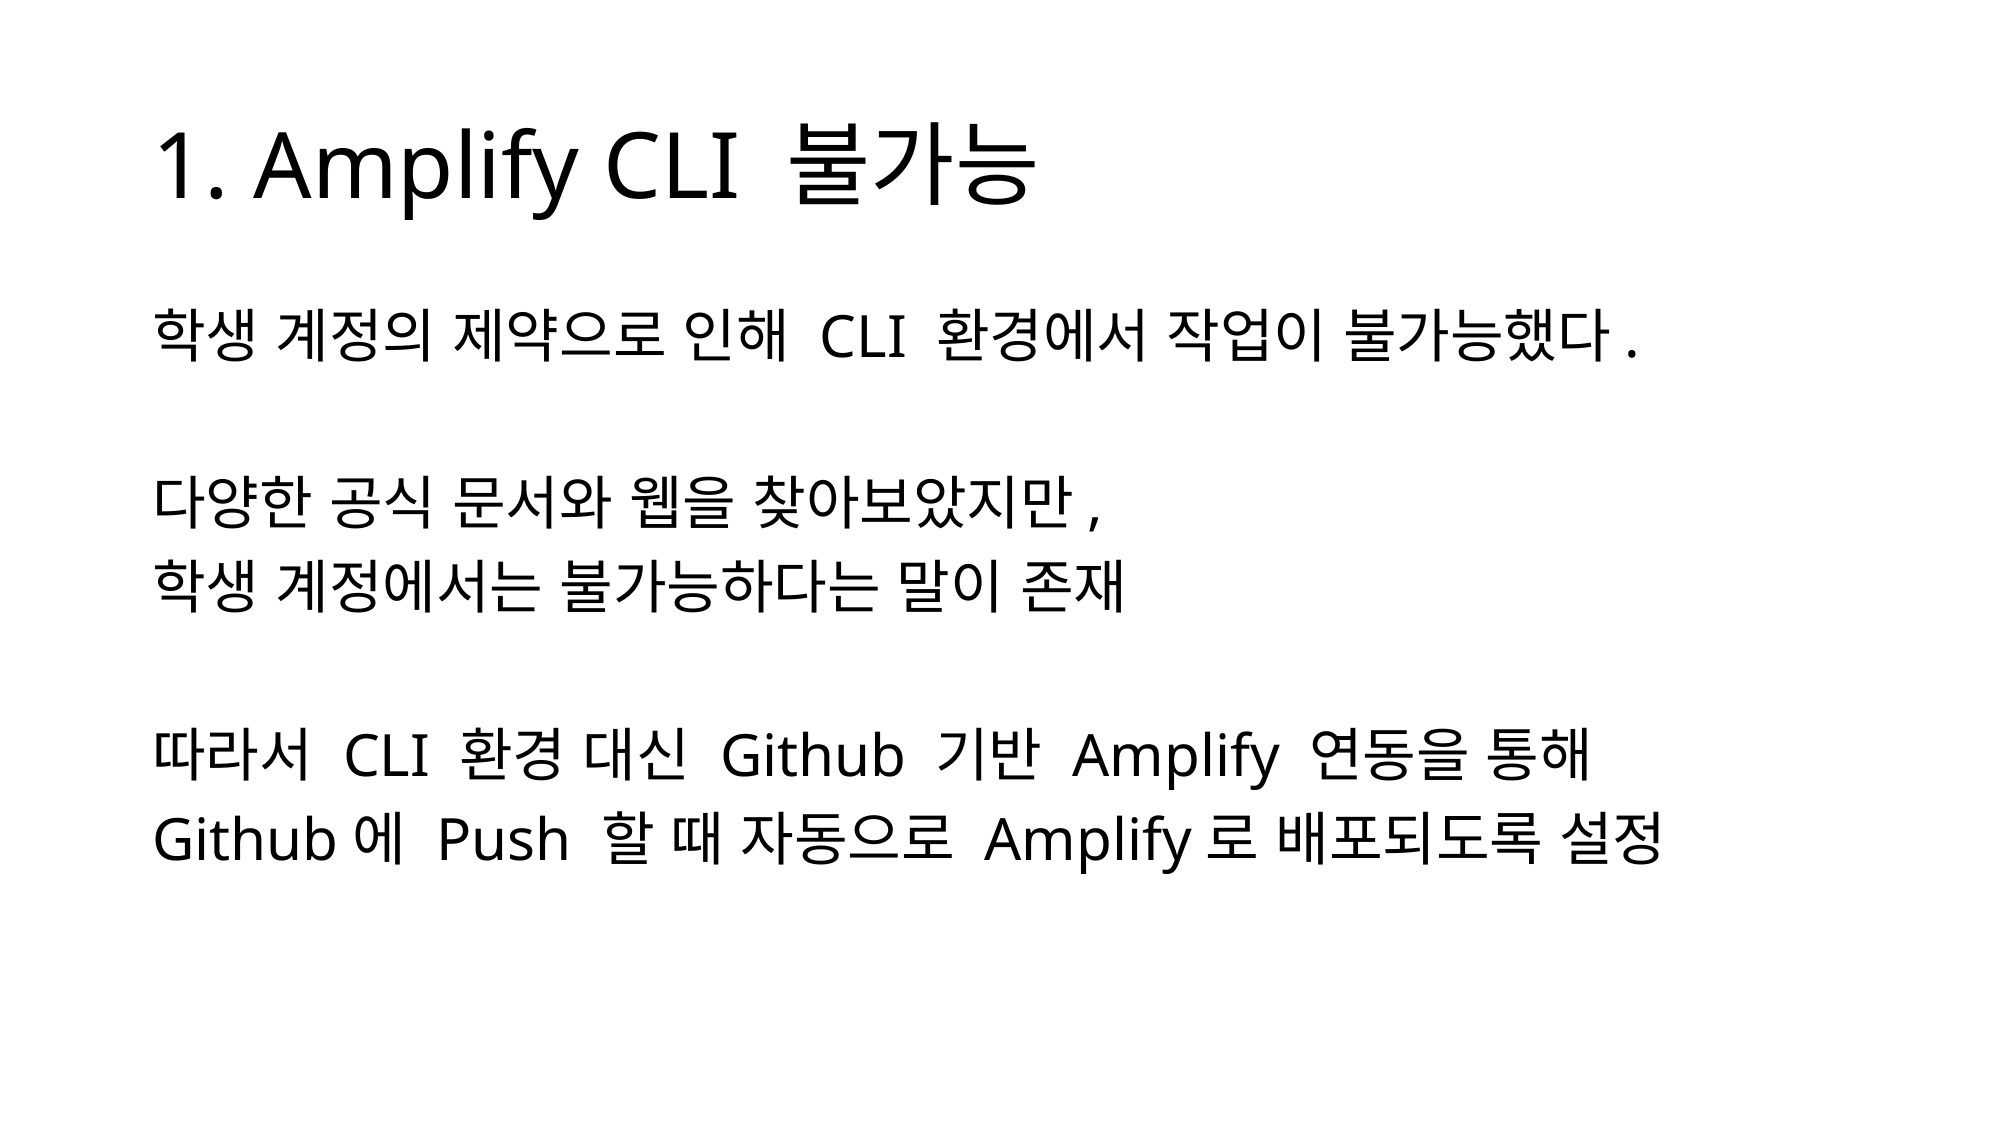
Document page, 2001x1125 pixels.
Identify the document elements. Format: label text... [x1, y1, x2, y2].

title 1. Amplify CLI 불가능 [137, 59, 1863, 278]
list 학생 계정의 제약으로 인해 CLI 환경에서 작업이 불가능했다. 다양한 공식 문서와 웹을 찾아보았지만, 학생 계정에서는 불가능하다는 말이 존재 따라서 CLI 환경 대신 Github 기반 Amplify 연동을 통해 Github에 Push 할 때 자동으로 Amplify로 배포되도록 설정 [137, 299, 1863, 1014]
